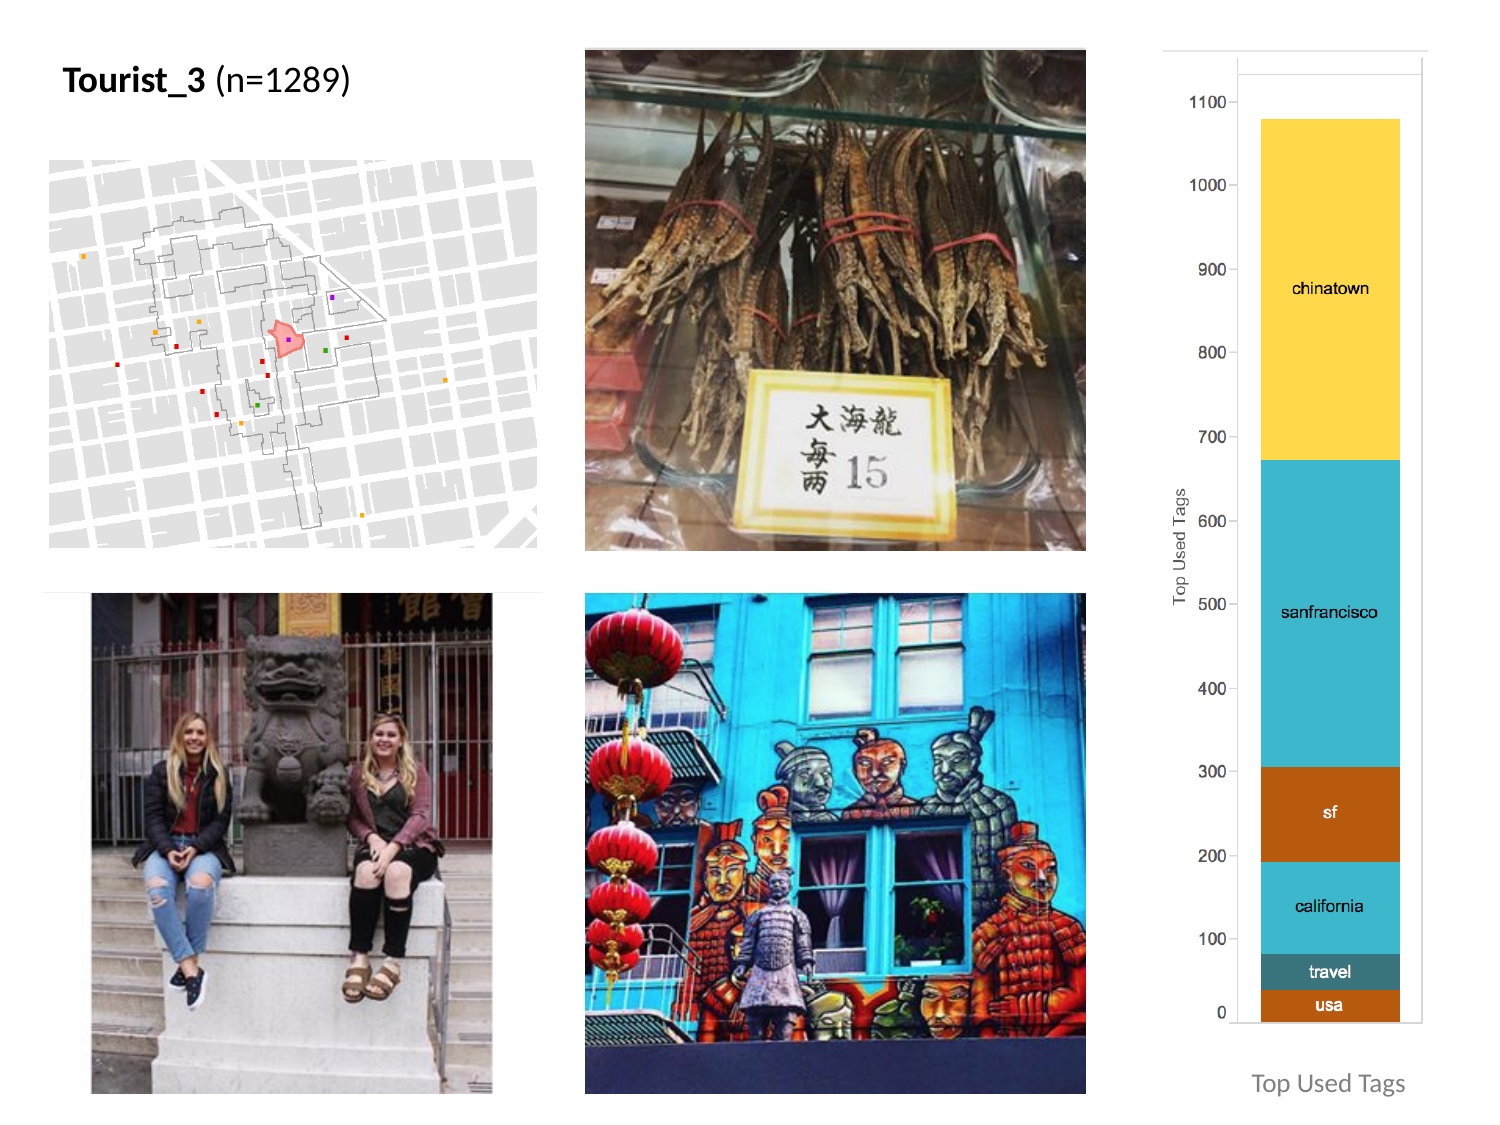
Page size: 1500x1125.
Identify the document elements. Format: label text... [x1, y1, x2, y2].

picture [584, 50, 1086, 551]
picture [43, 160, 542, 548]
picture [42, 593, 543, 1094]
picture [584, 593, 1086, 1094]
text_box Top Used Tags [1236, 1058, 1421, 1106]
picture [1162, 50, 1428, 1030]
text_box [42, 47, 1086, 1093]
